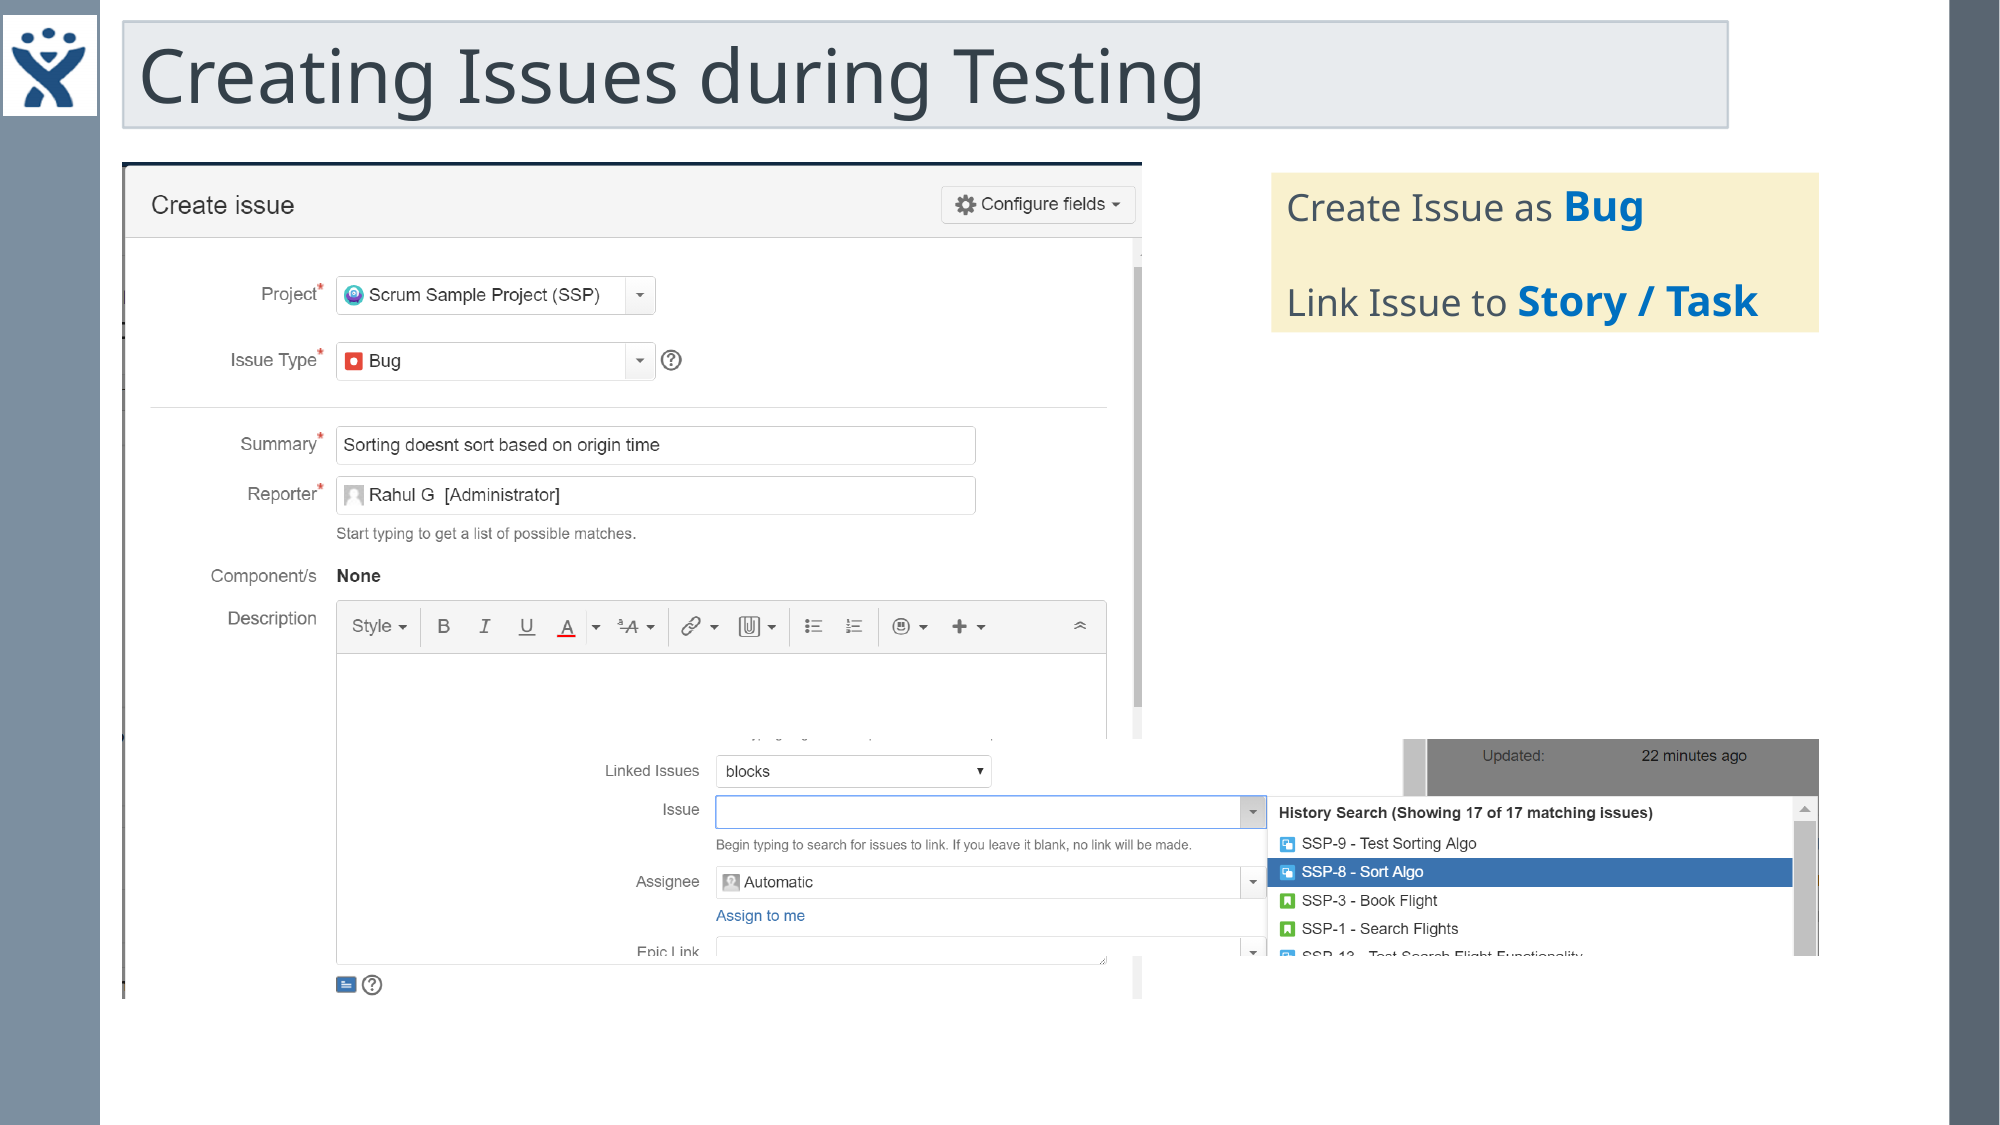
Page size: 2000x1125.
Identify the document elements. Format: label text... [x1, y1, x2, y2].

picture [3, 15, 97, 116]
picture [598, 739, 1819, 956]
title Creating Issues during Testing [122, 20, 1729, 129]
text_box Create Issue as Bug Link Issue to Story / Task [1271, 172, 1819, 333]
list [122, 162, 1142, 999]
